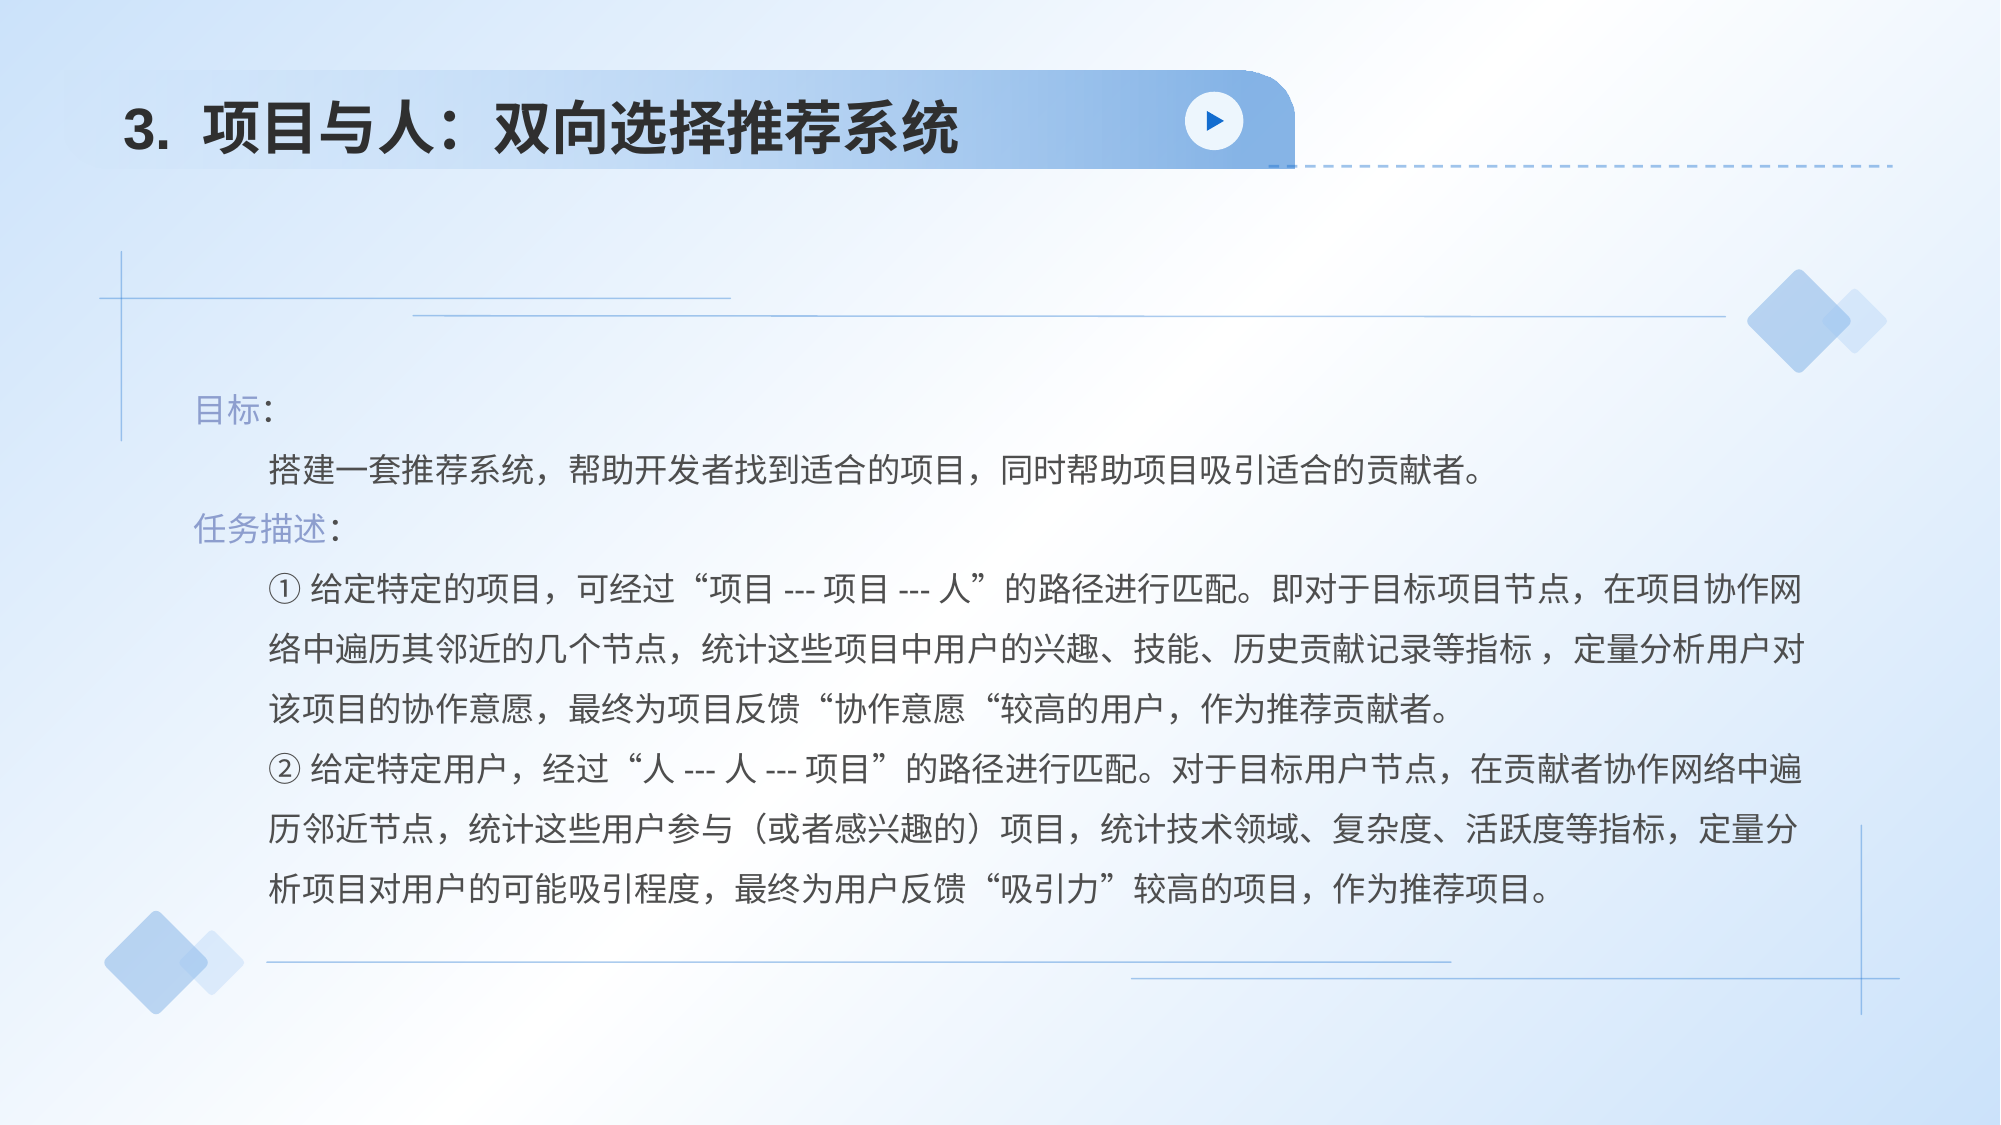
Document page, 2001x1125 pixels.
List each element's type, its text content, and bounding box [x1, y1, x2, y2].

text_box 目标： 搭建一套推荐系统，帮助开发者找到适合的项目，同时帮助项目吸引适合的贡献者。 任务描述： ①给定特定的项目，可经过“项目---项目---人”的路径进行匹配。即对于目标项目节点，在项目协作网络中遍历其邻近的几个节点，统计这些项目中用户的兴趣、技能、历史贡献记录等指标 ，定量分析用户对该项目的协作意愿，最终为项目反馈“协作意愿“较高的用户，作为推荐贡献者。 ②给定特定用户，经过“人---人---项目”的路径进行匹配。对于目标用户节点，在贡献者协作网络中遍历邻近节点，统计这些用户参与（或者感兴趣的）项目，统计技术领域、复杂度、活跃度等指标，定量分析项目对用户的可能吸引程度，最终为用户反馈“吸引力”较高的项目，作为推荐项目。 [179, 352, 1823, 925]
text_box [1746, 268, 1837, 353]
text_box [178, 929, 246, 997]
title 3. 项目与人：双向选择推荐系统 [108, 21, 1890, 169]
text_box [1821, 287, 1889, 355]
text_box [103, 909, 194, 1016]
